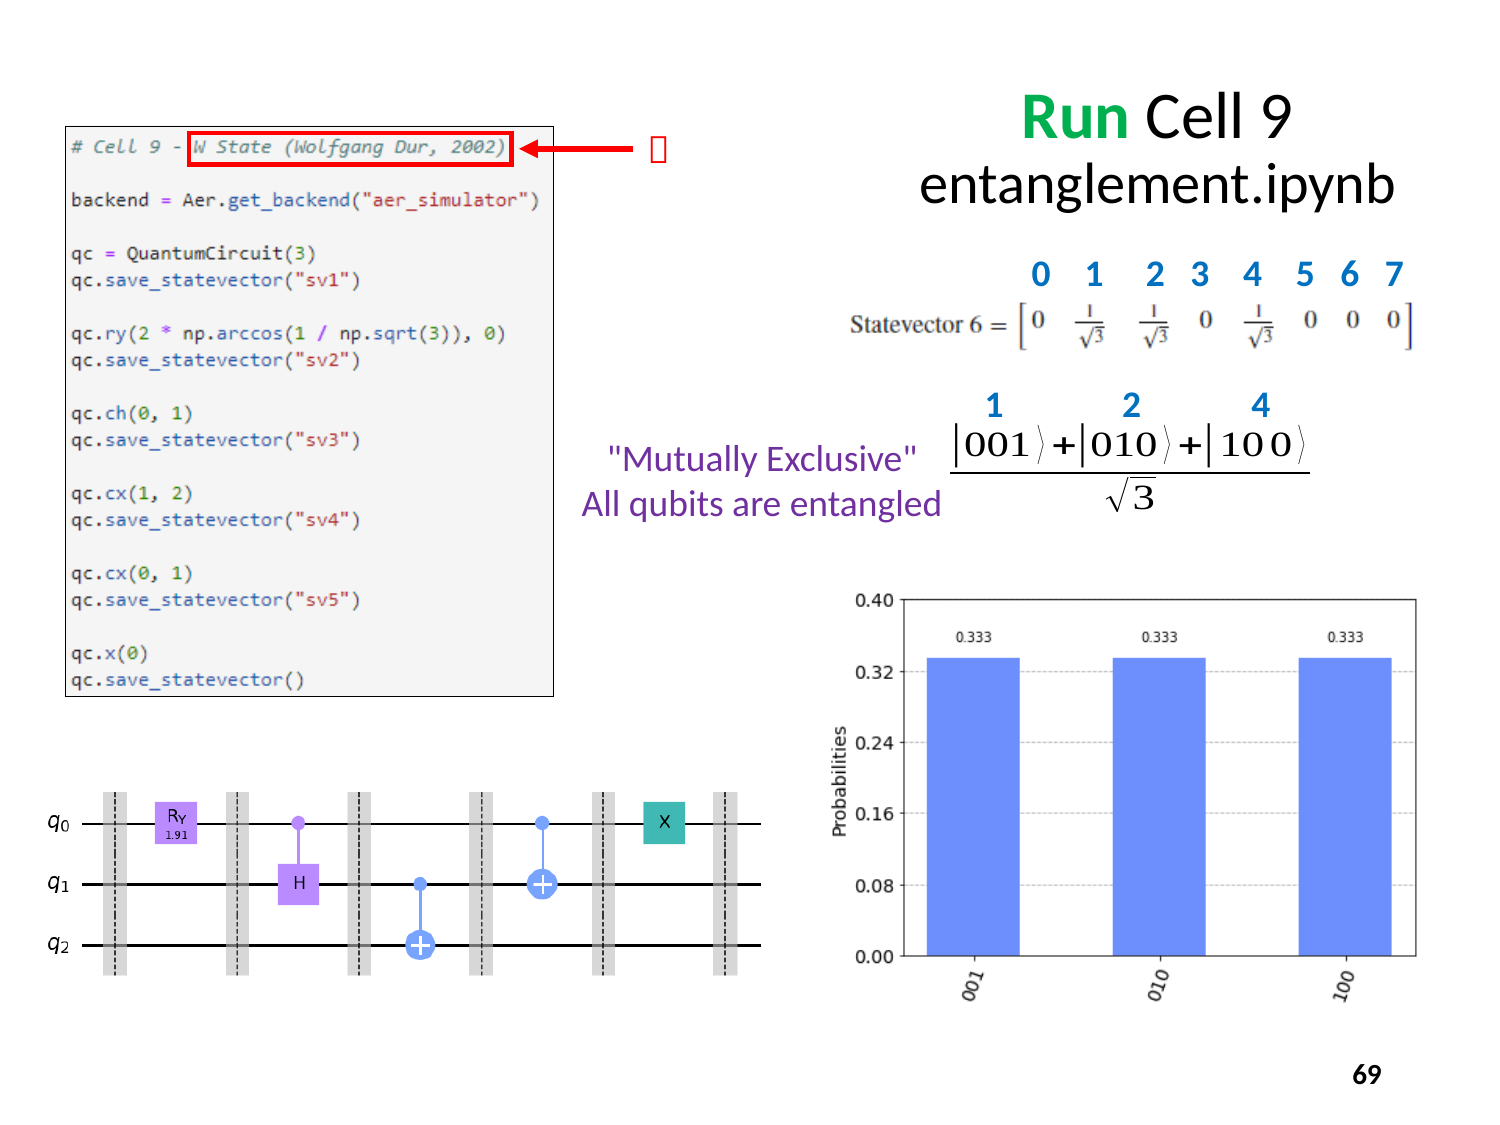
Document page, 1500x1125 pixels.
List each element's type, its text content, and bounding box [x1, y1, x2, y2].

picture [42, 781, 771, 985]
text_box 1 2 4 [969, 372, 1324, 433]
picture [839, 295, 1421, 360]
picture [64, 125, 554, 697]
text_box 0 1 2 3 4 5 6 7 [1016, 241, 1435, 346]
slide_number 69 [1059, 1042, 1397, 1103]
picture [821, 565, 1435, 1021]
title Run Cell 9 entanglement.ipynb [886, 58, 1430, 240]
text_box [519, 118, 696, 180]
text_box "Mutually Exclusive" All qubits are entangled [554, 426, 970, 532]
